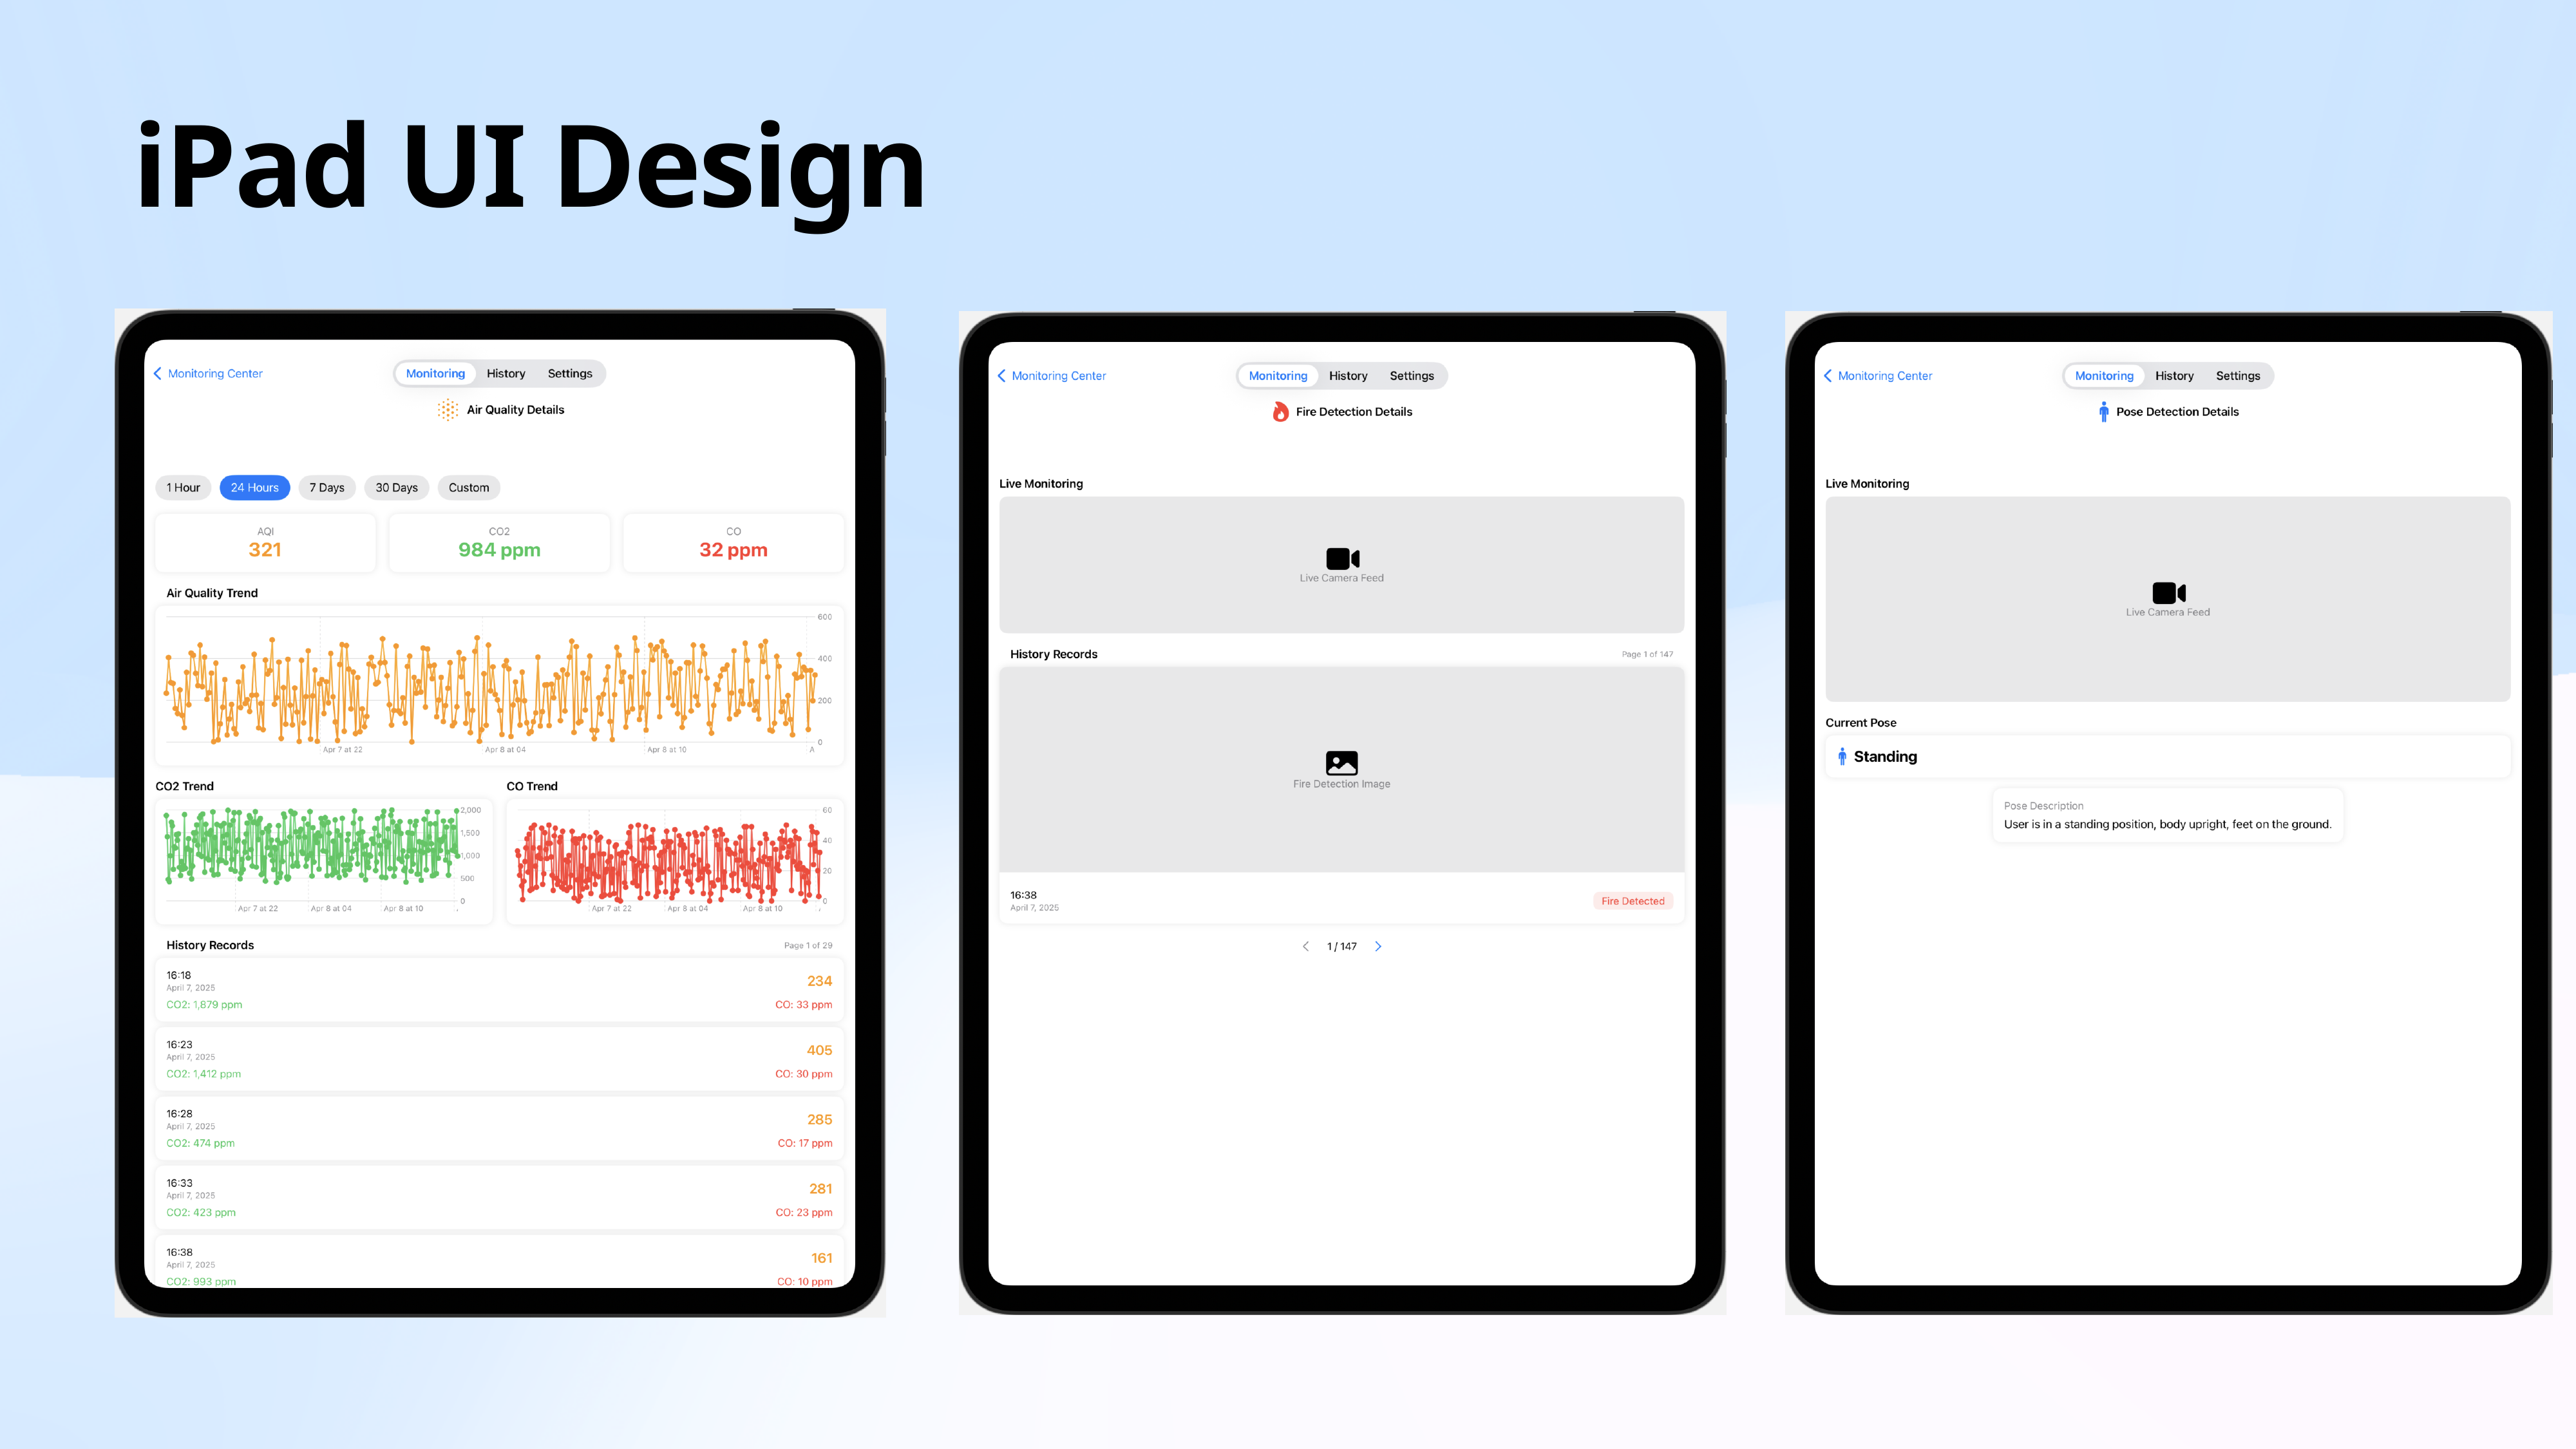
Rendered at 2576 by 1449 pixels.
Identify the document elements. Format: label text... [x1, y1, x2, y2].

title iPad UI Design [127, 113, 2449, 266]
picture [0, 0, 2576, 1449]
